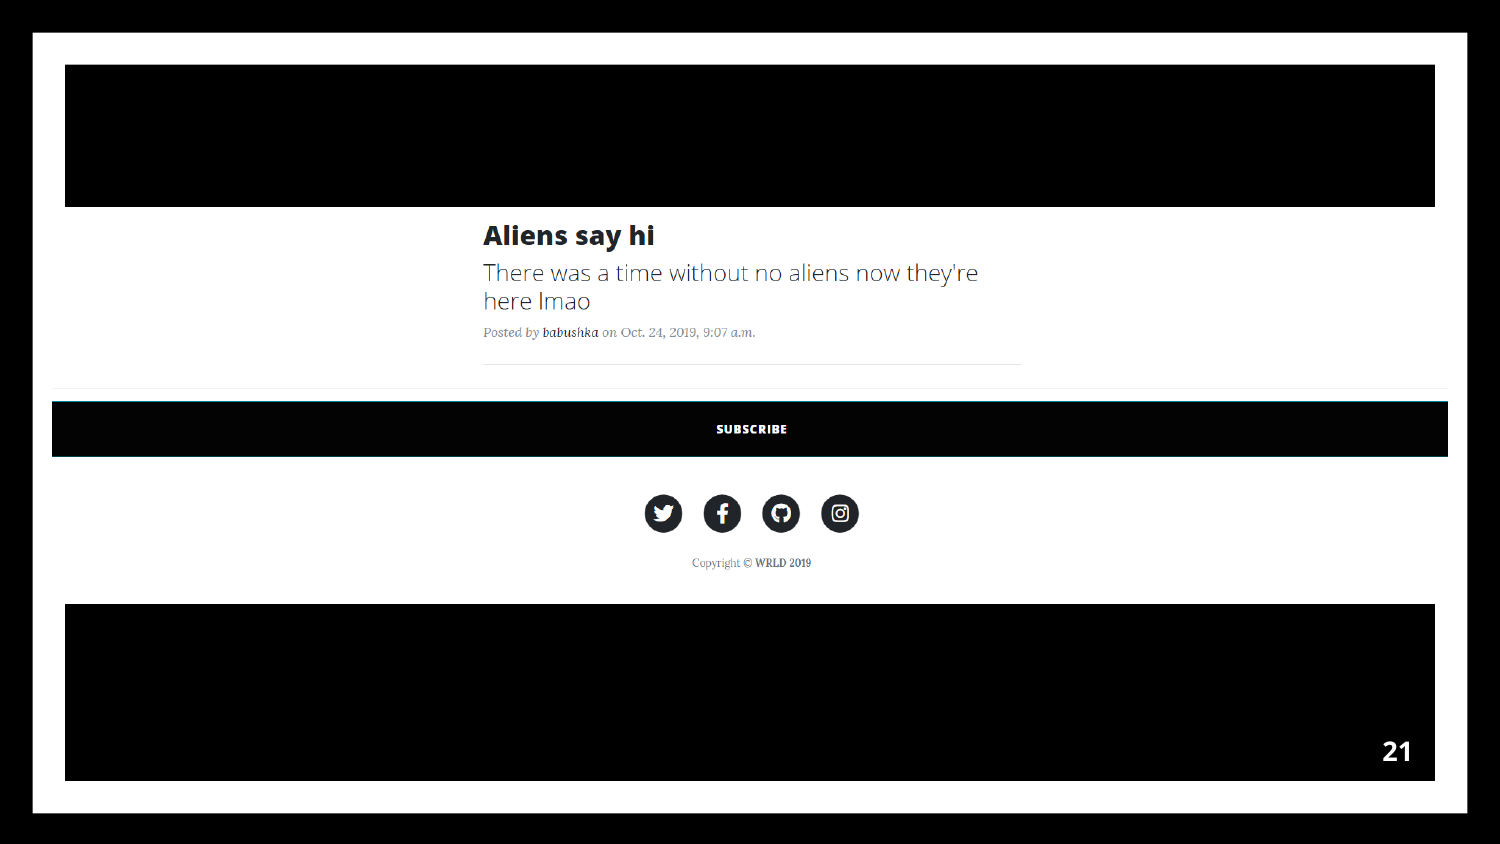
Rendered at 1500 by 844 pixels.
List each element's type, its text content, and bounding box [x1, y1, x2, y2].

slide_number ‹#› [1338, 720, 1429, 786]
picture [51, 207, 1449, 604]
